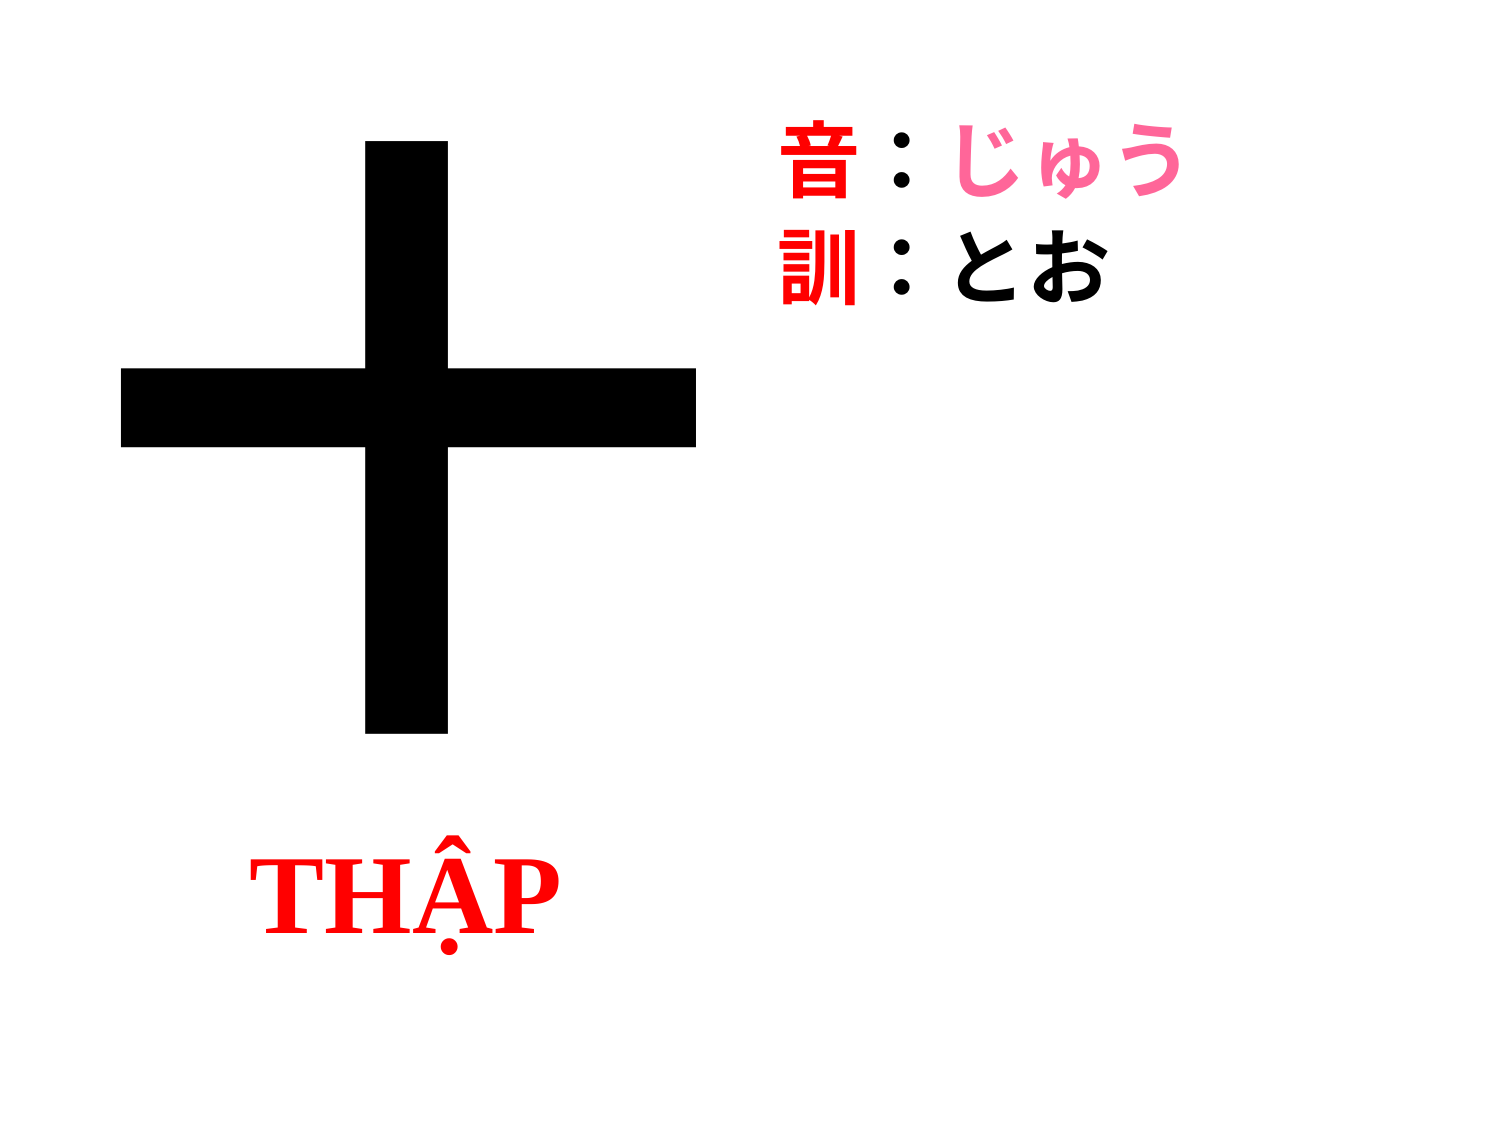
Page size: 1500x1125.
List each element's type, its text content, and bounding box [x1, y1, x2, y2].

list 十 THẬP [75, 125, 738, 1005]
list 音：じゅう 訓：とお [762, 112, 1425, 1005]
